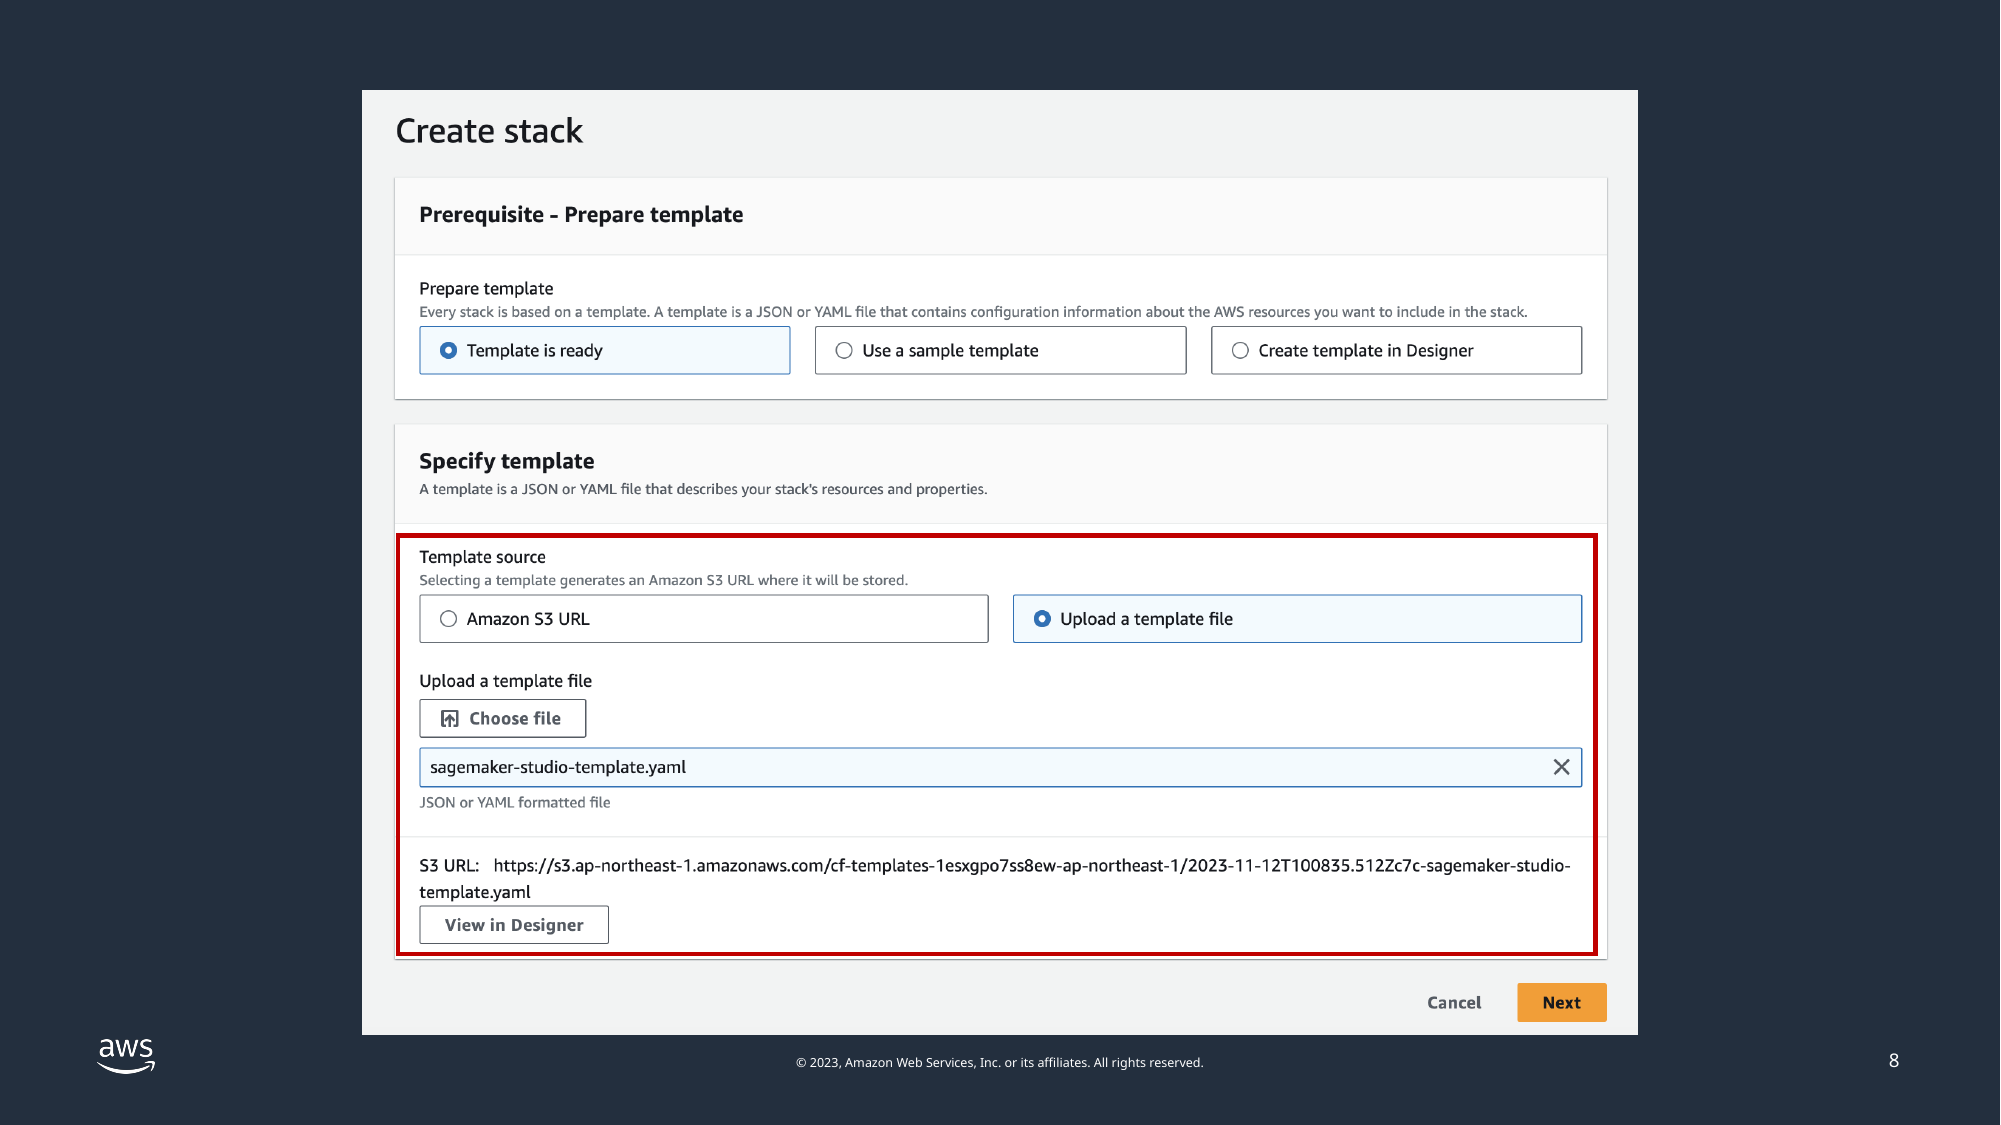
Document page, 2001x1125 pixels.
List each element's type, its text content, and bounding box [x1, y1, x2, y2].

picture [97, 1039, 155, 1074]
slide_number 8 [1464, 1031, 1915, 1092]
picture [362, 90, 1638, 1035]
